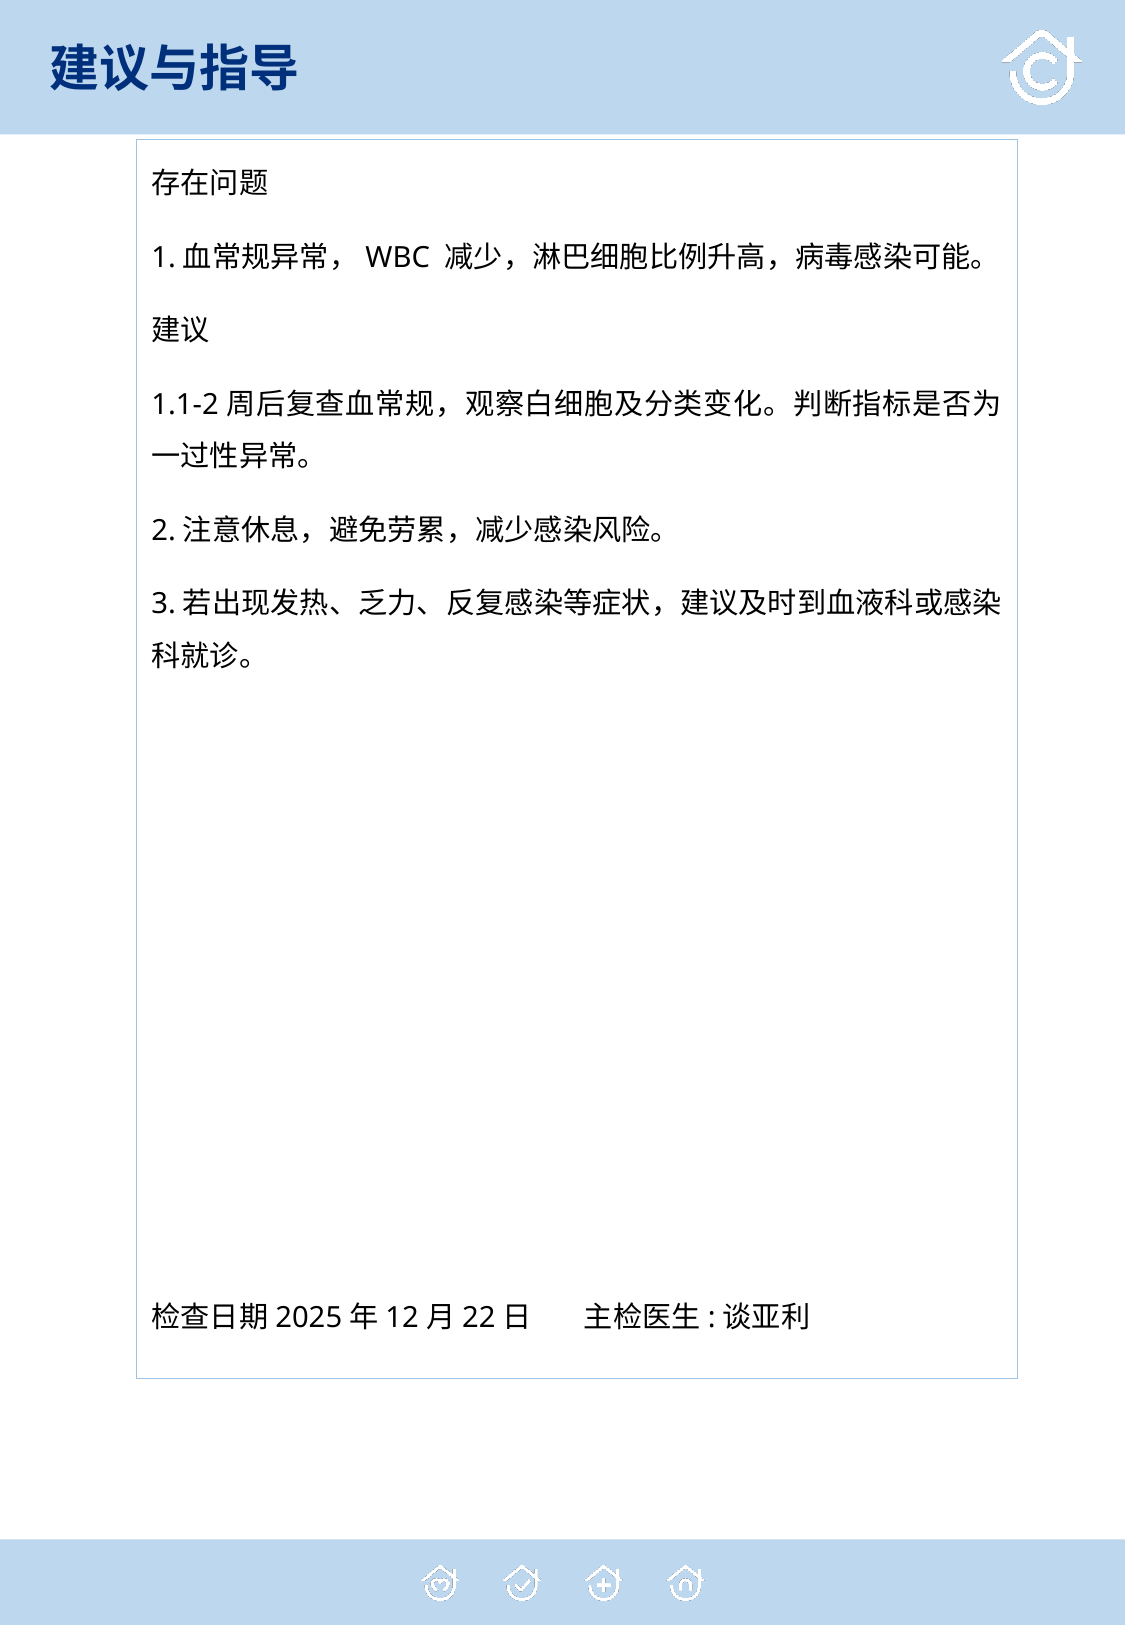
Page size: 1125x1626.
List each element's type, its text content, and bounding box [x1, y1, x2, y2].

picture [420, 1565, 705, 1601]
picture [992, 17, 1091, 117]
list 存在问题 1.血常规异常，WBC 减少，淋巴细胞比例升高，病毒感染可能。 建议 1.1-2周后复查血常规，观察白细胞及分类变化。判断指标是否为一过性异常。 2.注意休息，避免劳累，减少感染风险。 3.若出现发热、乏力、反复感染等症状，建议及时到血液科或感染科就诊。 检查日期2025年12月22日 主检医生:谈亚利 [136, 139, 1018, 1379]
